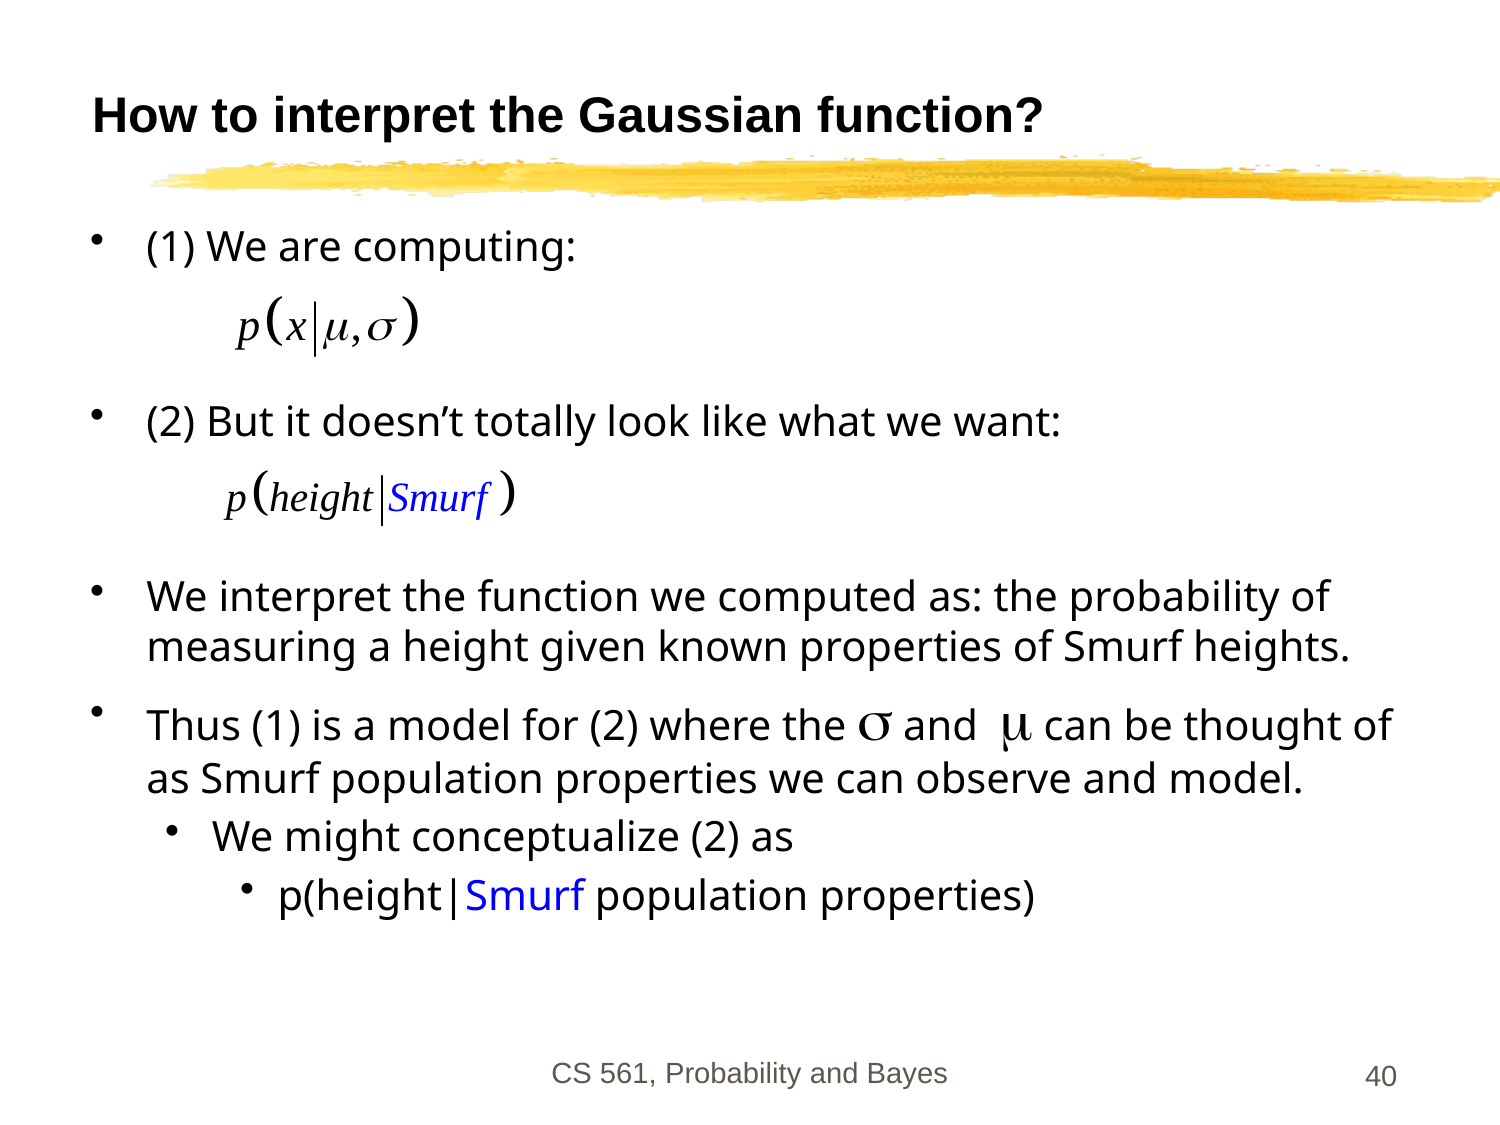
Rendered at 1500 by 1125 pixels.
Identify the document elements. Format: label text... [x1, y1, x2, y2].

title How to interpret the Gaussian function? [76, 37, 1415, 151]
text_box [224, 287, 426, 371]
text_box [214, 462, 520, 539]
picture [150, 149, 1500, 213]
list (1) We are computing: (2) But it doesn’t totally look like what we want: We interpret the function we computed as: the probability of measuring a height given known properties of Smurf heights. Thus (1) is a model for (2) where the s and m can be thought of as Smurf population properties we can observe and model. We might conceptualize (2) as p(height|Smurf population properties) [74, 212, 1417, 994]
footer CS 561, Probability and Bayes [512, 1021, 988, 1098]
slide_number 40 [1099, 1024, 1413, 1101]
